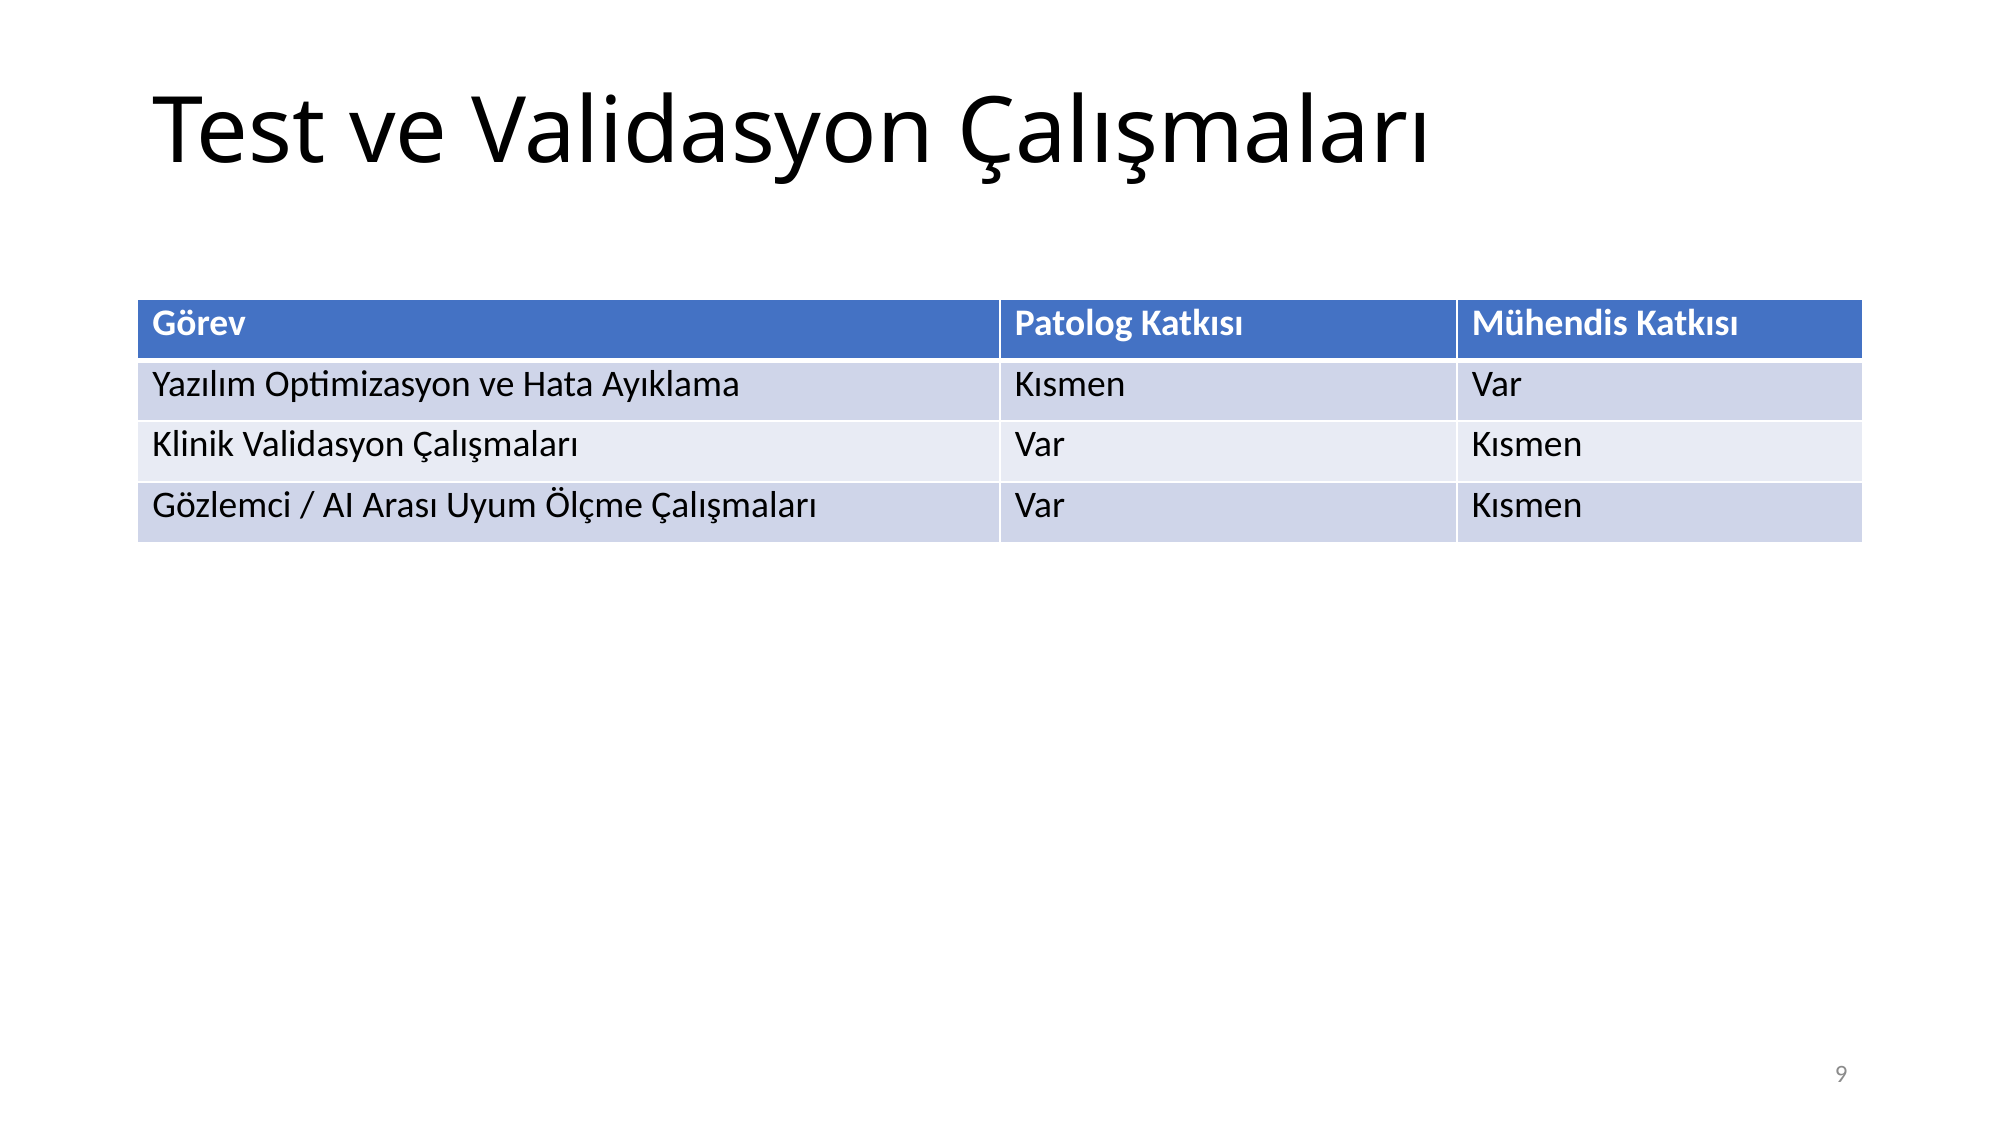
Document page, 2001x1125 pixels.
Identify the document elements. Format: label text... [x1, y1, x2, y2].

table_cell Kısmen [1001, 363, 1456, 420]
slide_number 9 [1412, 1042, 1863, 1103]
table_cell Klinik Validasyon Çalışmaları [138, 422, 999, 481]
table_cell Kısmen [1458, 422, 1862, 481]
table_cell Yazılım Optimizasyon ve Hata Ayıklama [138, 363, 999, 420]
table_cell Var [1458, 363, 1862, 420]
table_cell Var [1001, 483, 1456, 542]
table_cell Kısmen [1458, 483, 1862, 542]
table_cell Var [1001, 422, 1456, 481]
table_cell Gözlemci / AI Arası Uyum Ölçme Çalışmaları [138, 483, 999, 542]
table_header Mühendis Katkısı [1458, 300, 1862, 358]
title Test ve Validasyon Çalışmaları [137, 59, 1863, 206]
table_header Patolog Katkısı [1001, 300, 1456, 358]
table_header Görev [138, 300, 999, 358]
